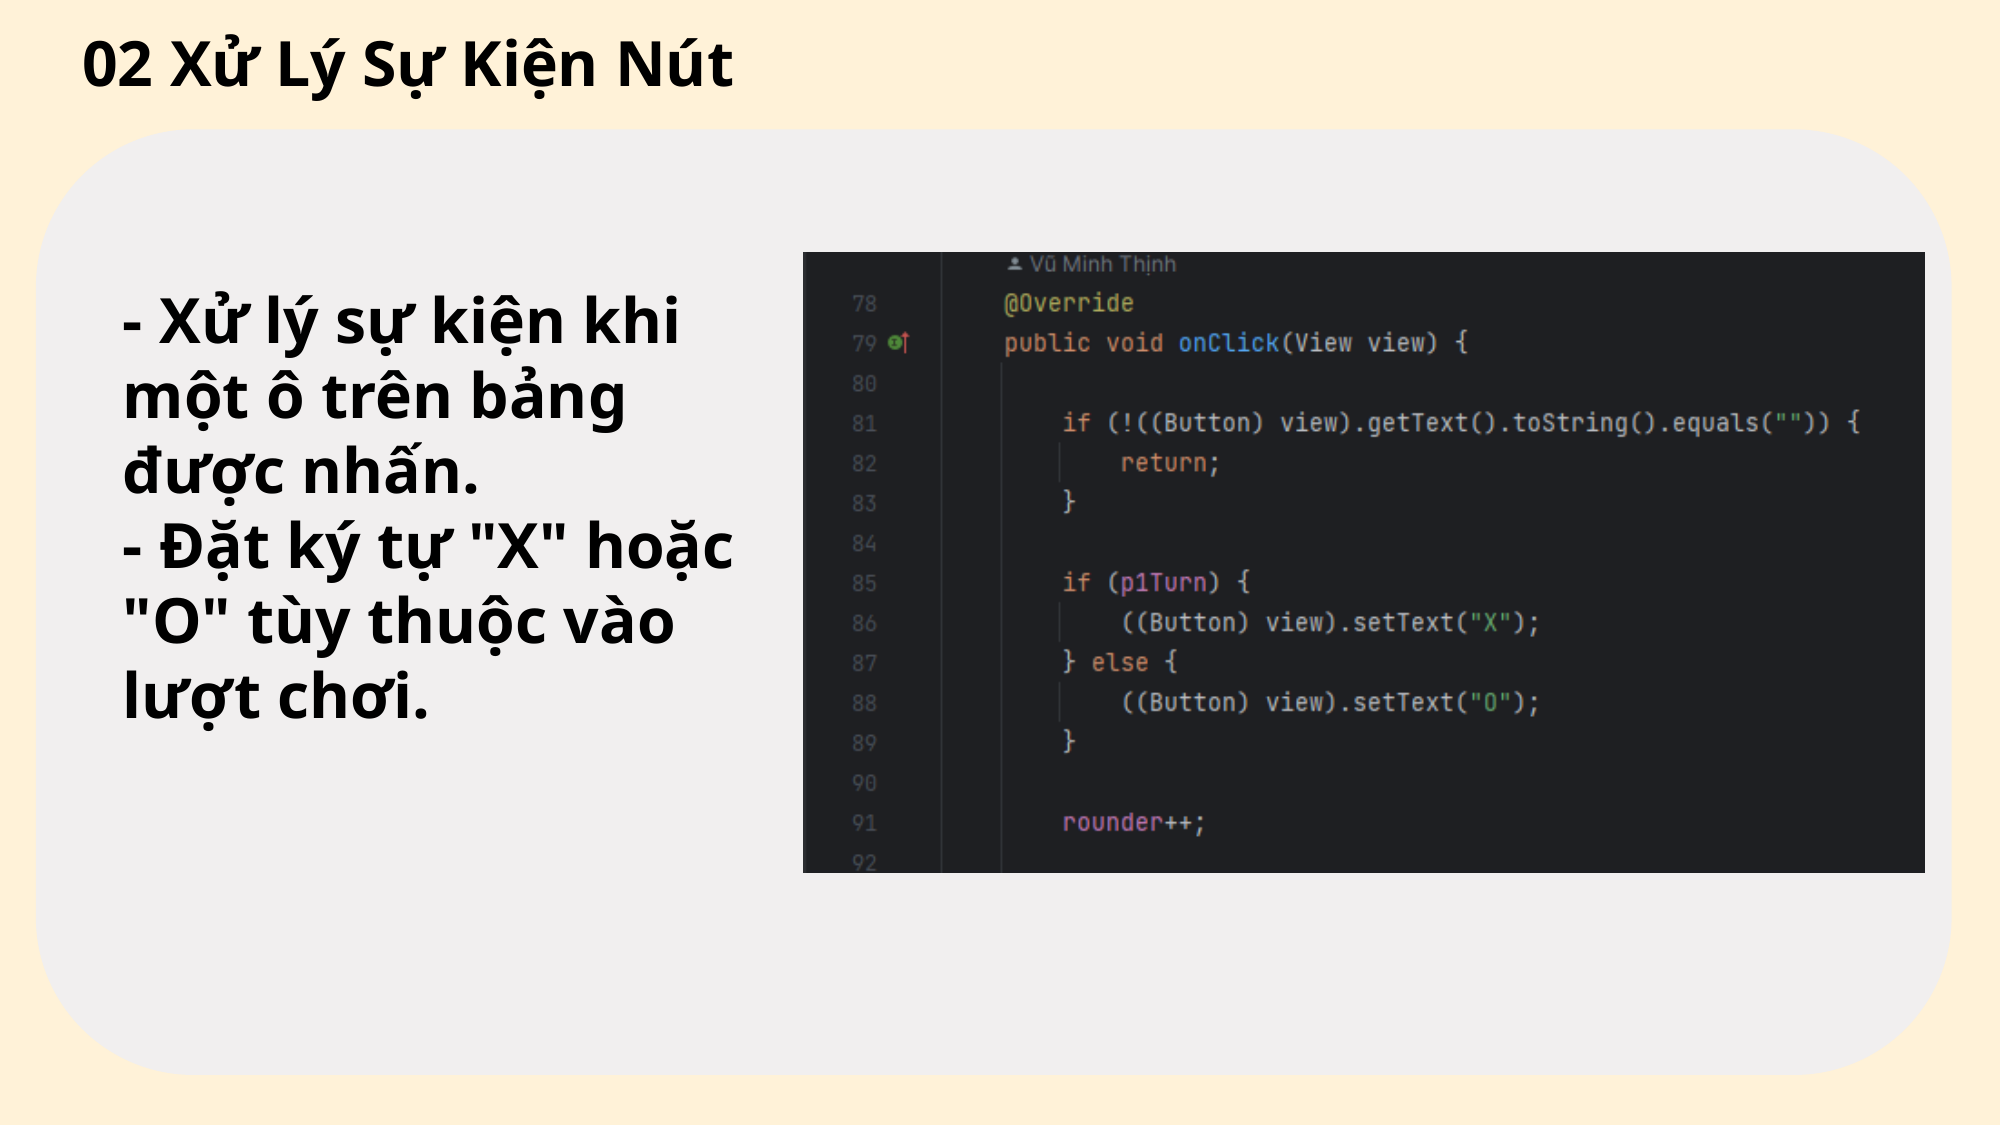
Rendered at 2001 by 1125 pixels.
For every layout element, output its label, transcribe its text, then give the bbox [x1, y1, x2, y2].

text_box - Xử lý sự kiện khi một ô trên bảng được nhấn. - Đặt ký tự "X" hoặc "O" tùy thuộc vào lượt chơi. [108, 273, 777, 739]
text_box [34, 128, 1953, 1077]
picture [803, 252, 1925, 873]
text_box 02 Xử Lý Sự Kiện Nút [67, 16, 1327, 182]
